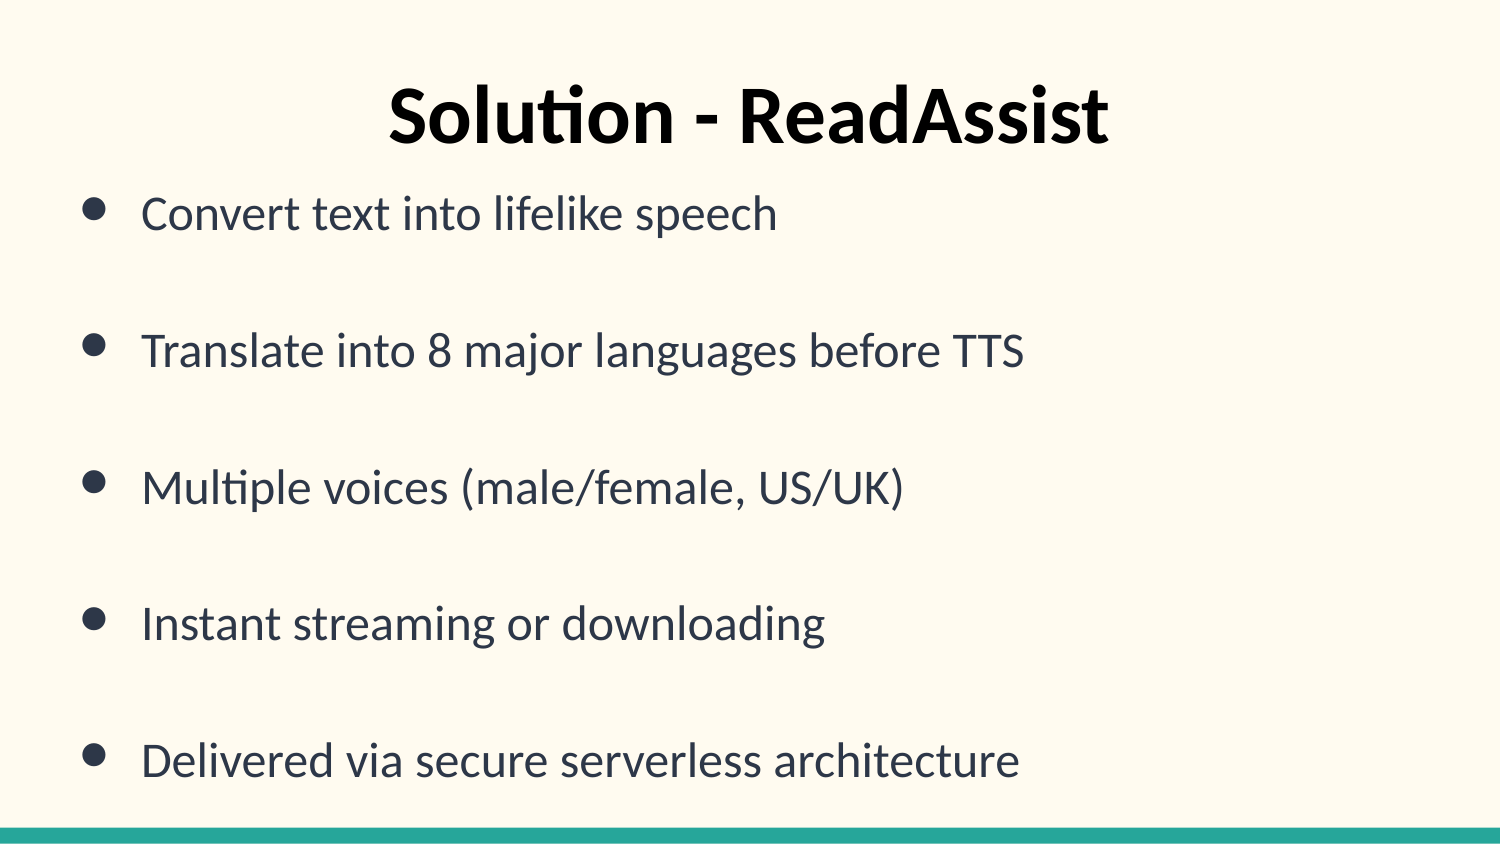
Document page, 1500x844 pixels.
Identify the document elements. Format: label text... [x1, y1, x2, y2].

list Convert text into lifelike speech Translate into 8 major languages before TTS Multiple voices (male/female, US/UK) Instant streaming or downloading Delivered via secure serverless architecture [51, 165, 1476, 775]
title Solution - ReadAssist [51, 30, 1449, 131]
